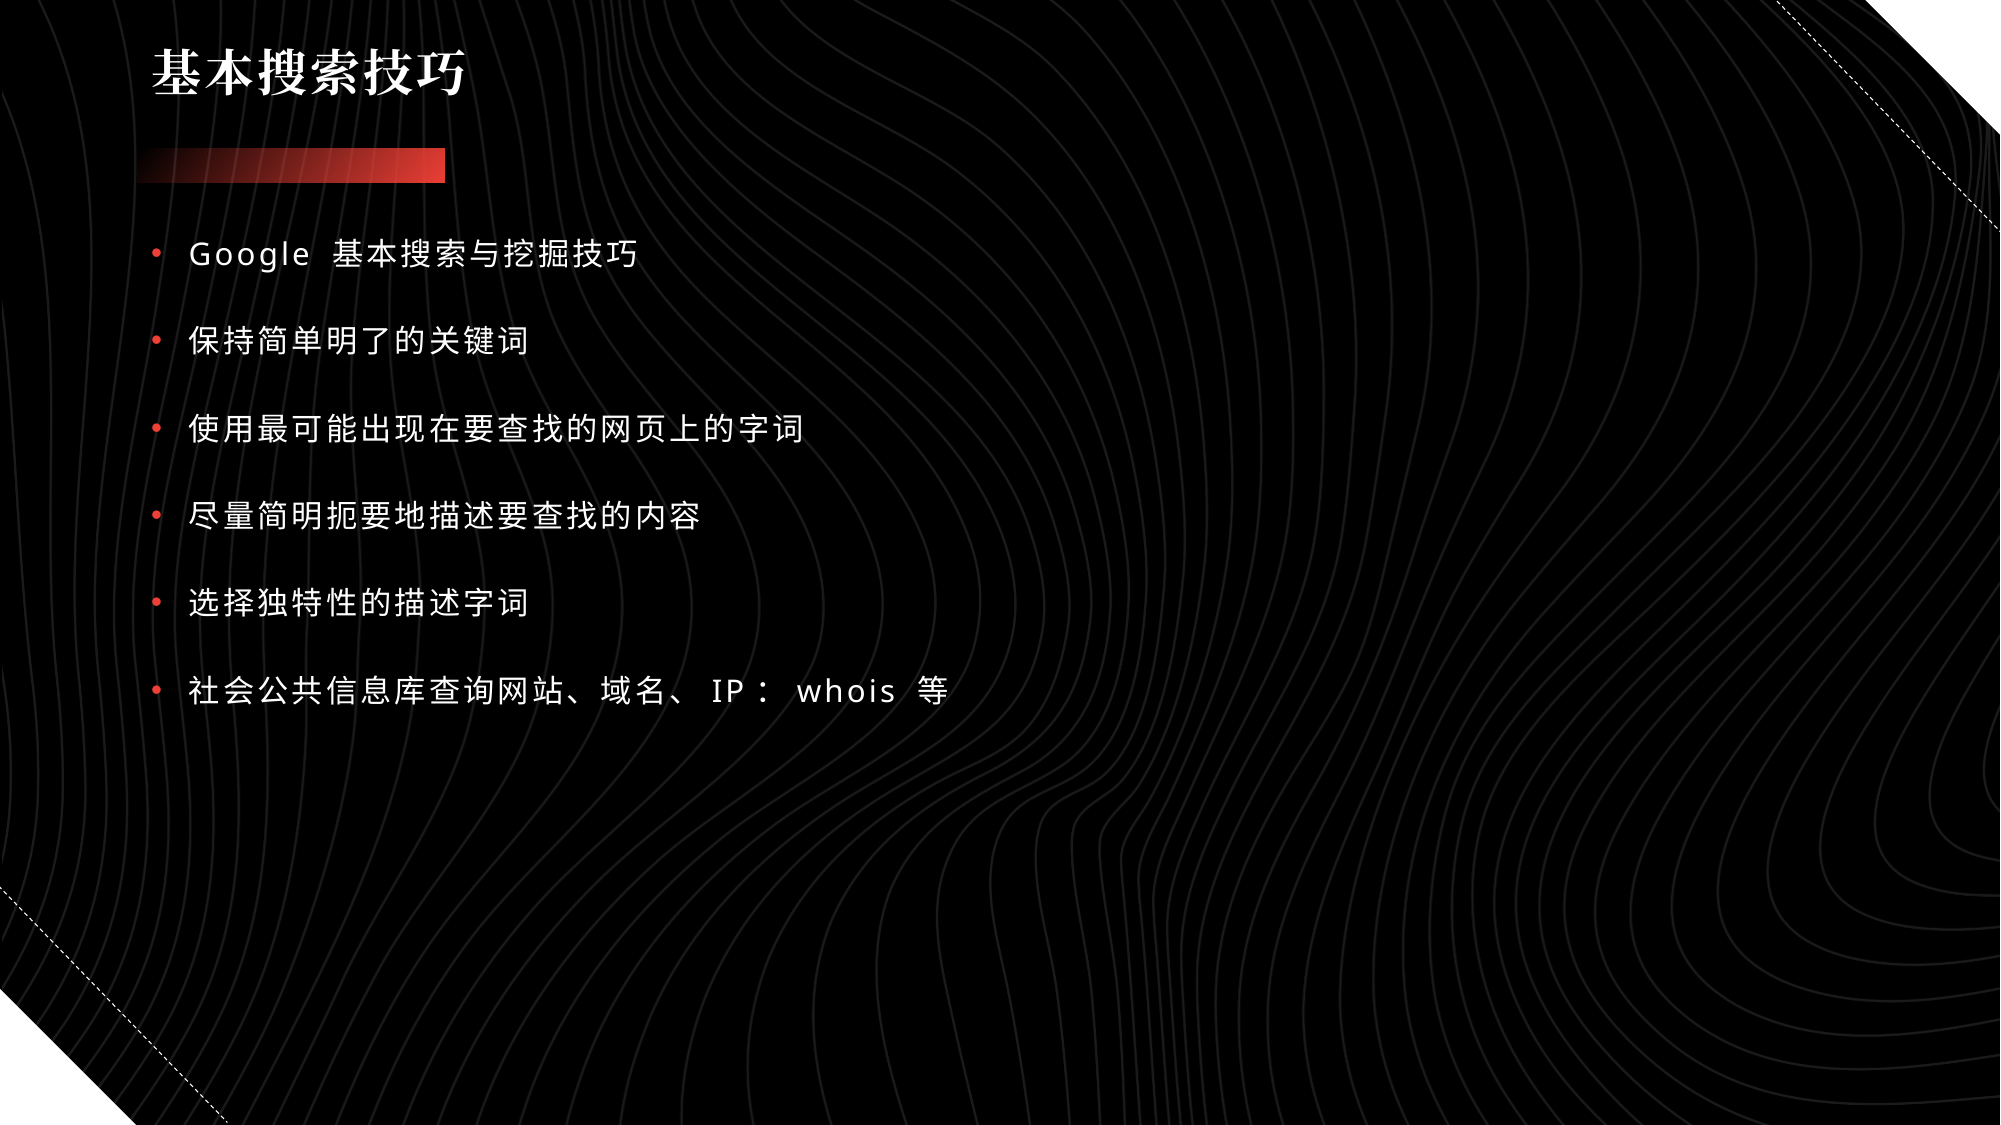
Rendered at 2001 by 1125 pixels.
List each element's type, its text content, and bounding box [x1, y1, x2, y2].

title 基本搜索技巧 [136, 27, 1863, 124]
list Google 基本搜索与挖掘技巧 保持简单明了的关键词 使用最可能出现在要查找的网页上的字词 尽量简明扼要地描述要查找的内容 选择独特性的描述字词 社会公共信息库查询网站、域名、IP：whois 等 [136, 207, 1864, 946]
